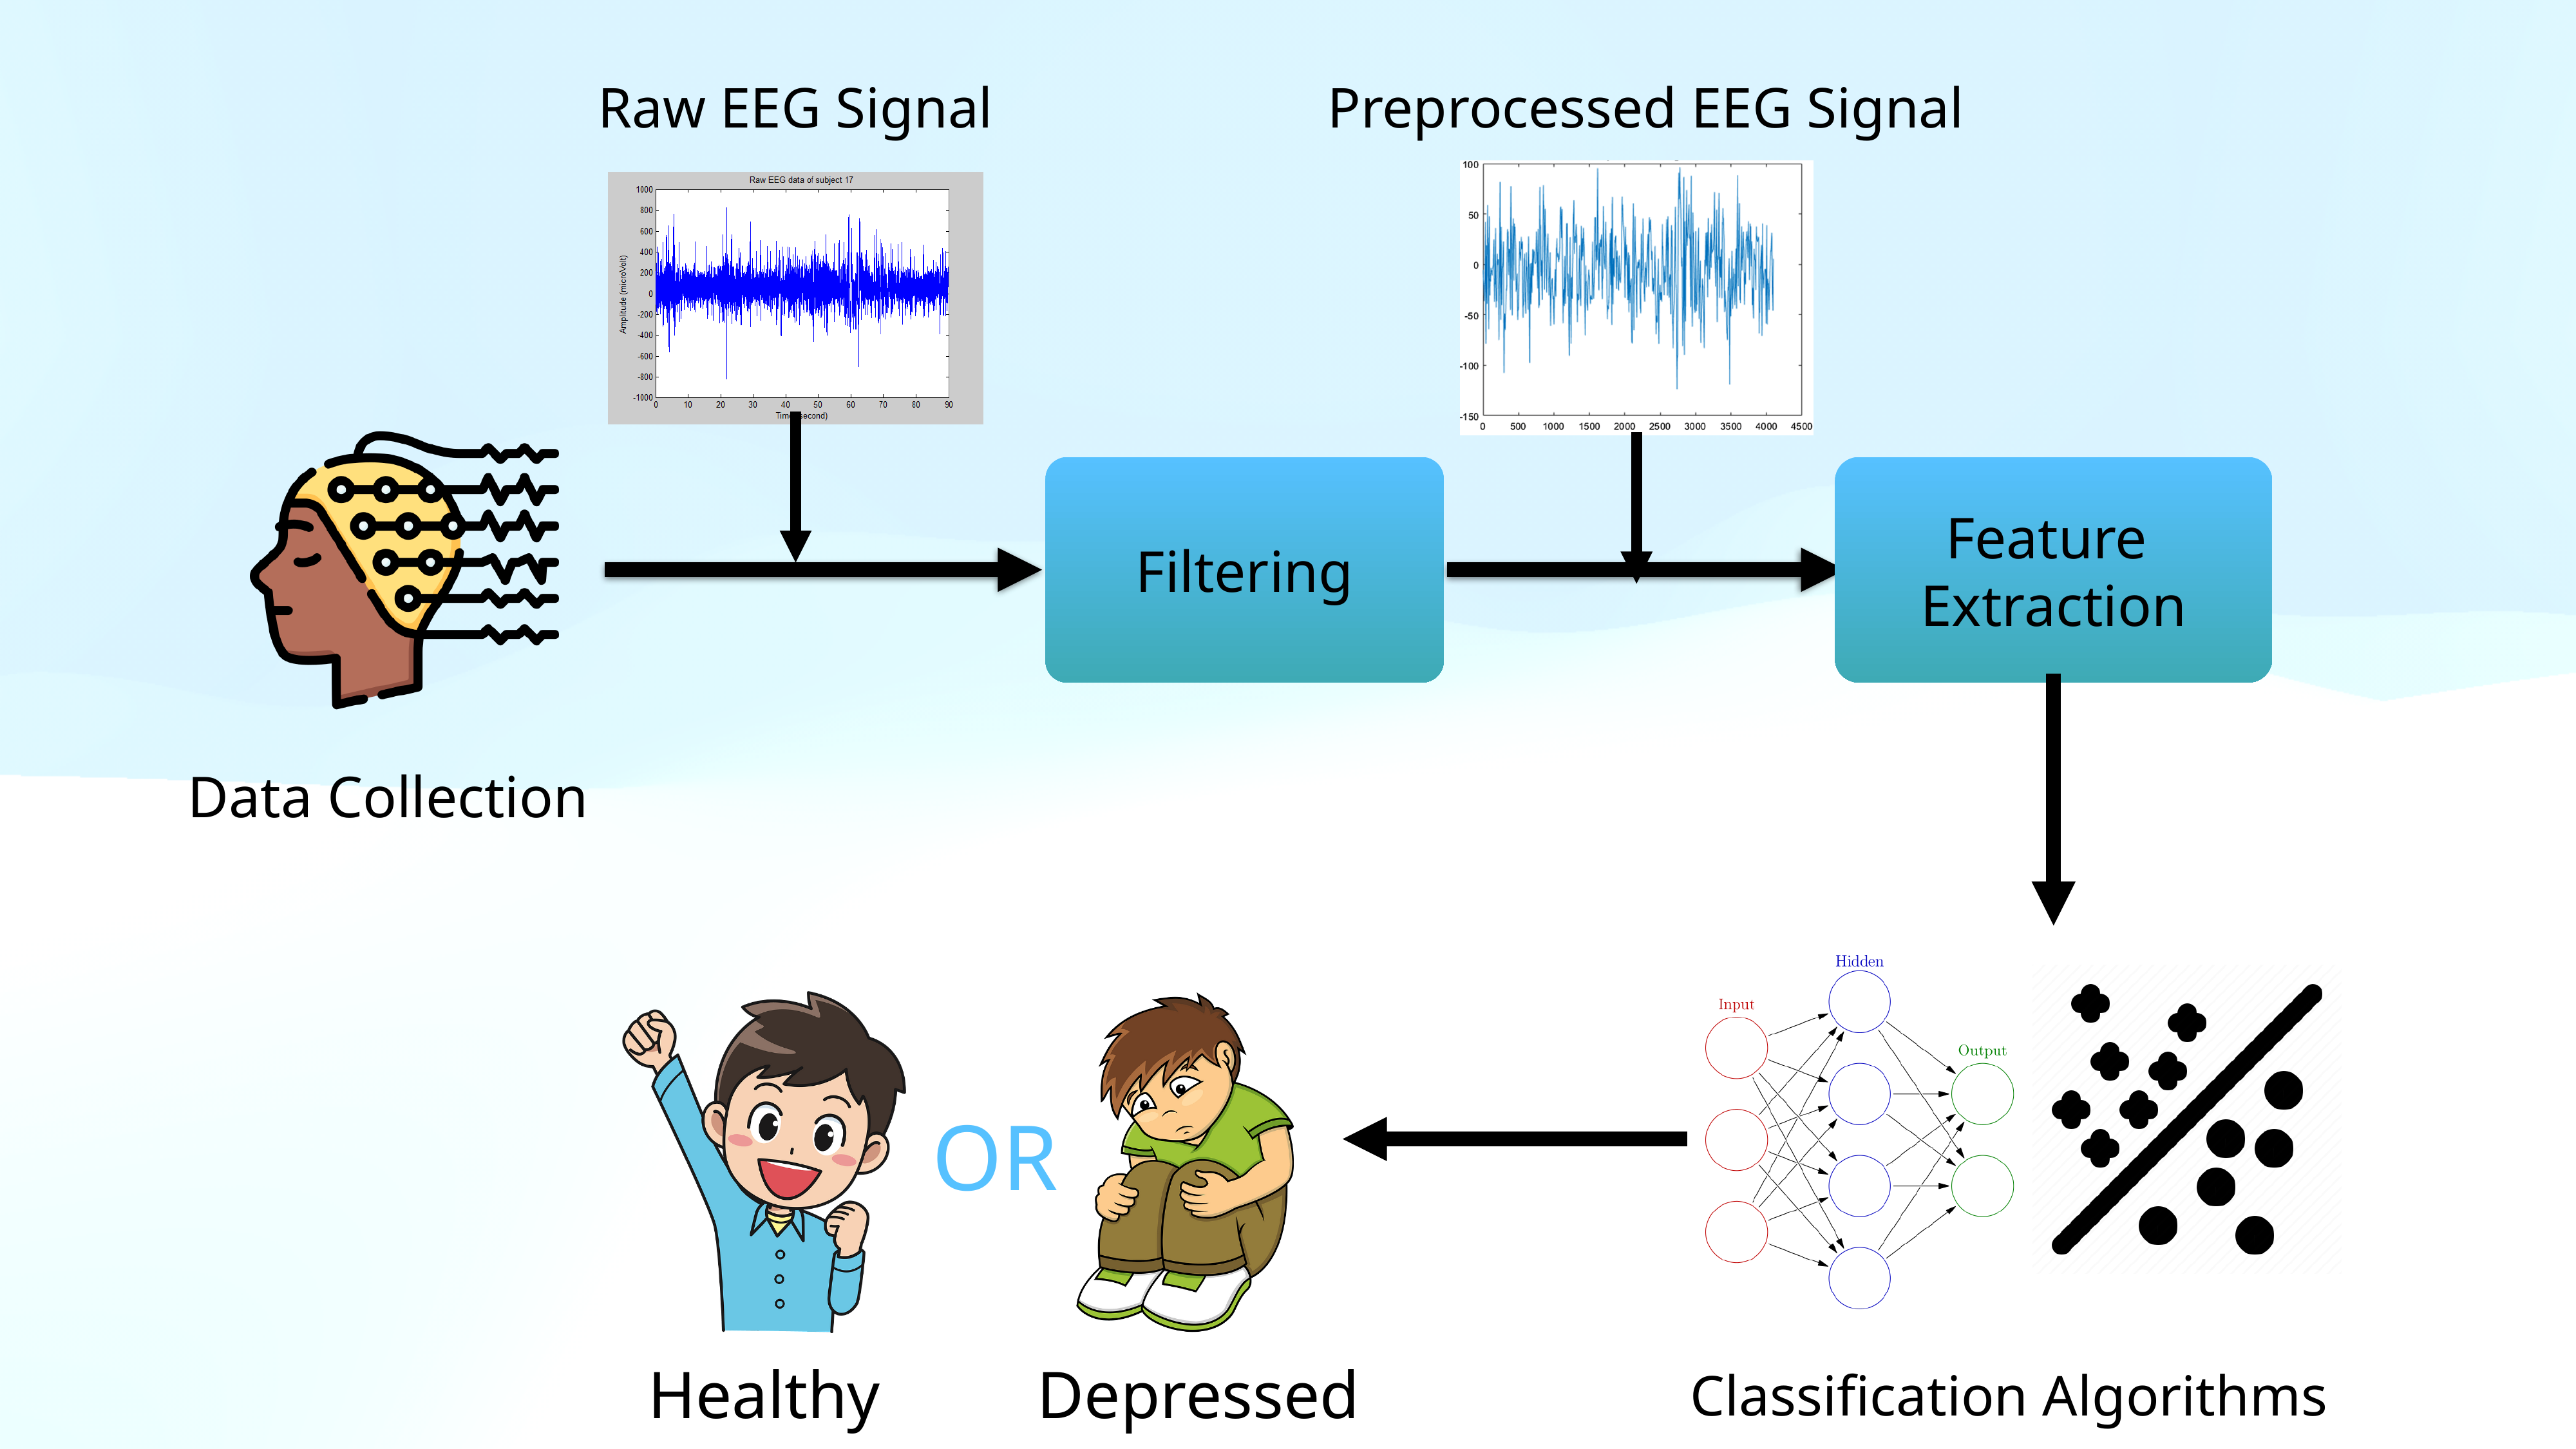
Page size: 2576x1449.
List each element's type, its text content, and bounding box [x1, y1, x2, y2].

text_box Depressed [1032, 1358, 1365, 1438]
picture [0, 0, 2576, 1449]
text_box Data Collection [182, 764, 594, 836]
text_box Preprocessed EEG Signal [1322, 75, 1971, 146]
text_box [791, 424, 800, 563]
text_box Healthy [642, 1358, 886, 1438]
text_box [605, 565, 1043, 574]
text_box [1045, 457, 1444, 683]
text_box [1342, 1135, 1687, 1143]
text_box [1835, 457, 2273, 683]
text_box [1633, 436, 1641, 584]
text_box Raw EEG Signal [592, 75, 999, 146]
text_box [2049, 683, 2058, 926]
text_box Classification Algorithms [1685, 1363, 2334, 1433]
text_box OR [927, 1108, 1064, 1216]
